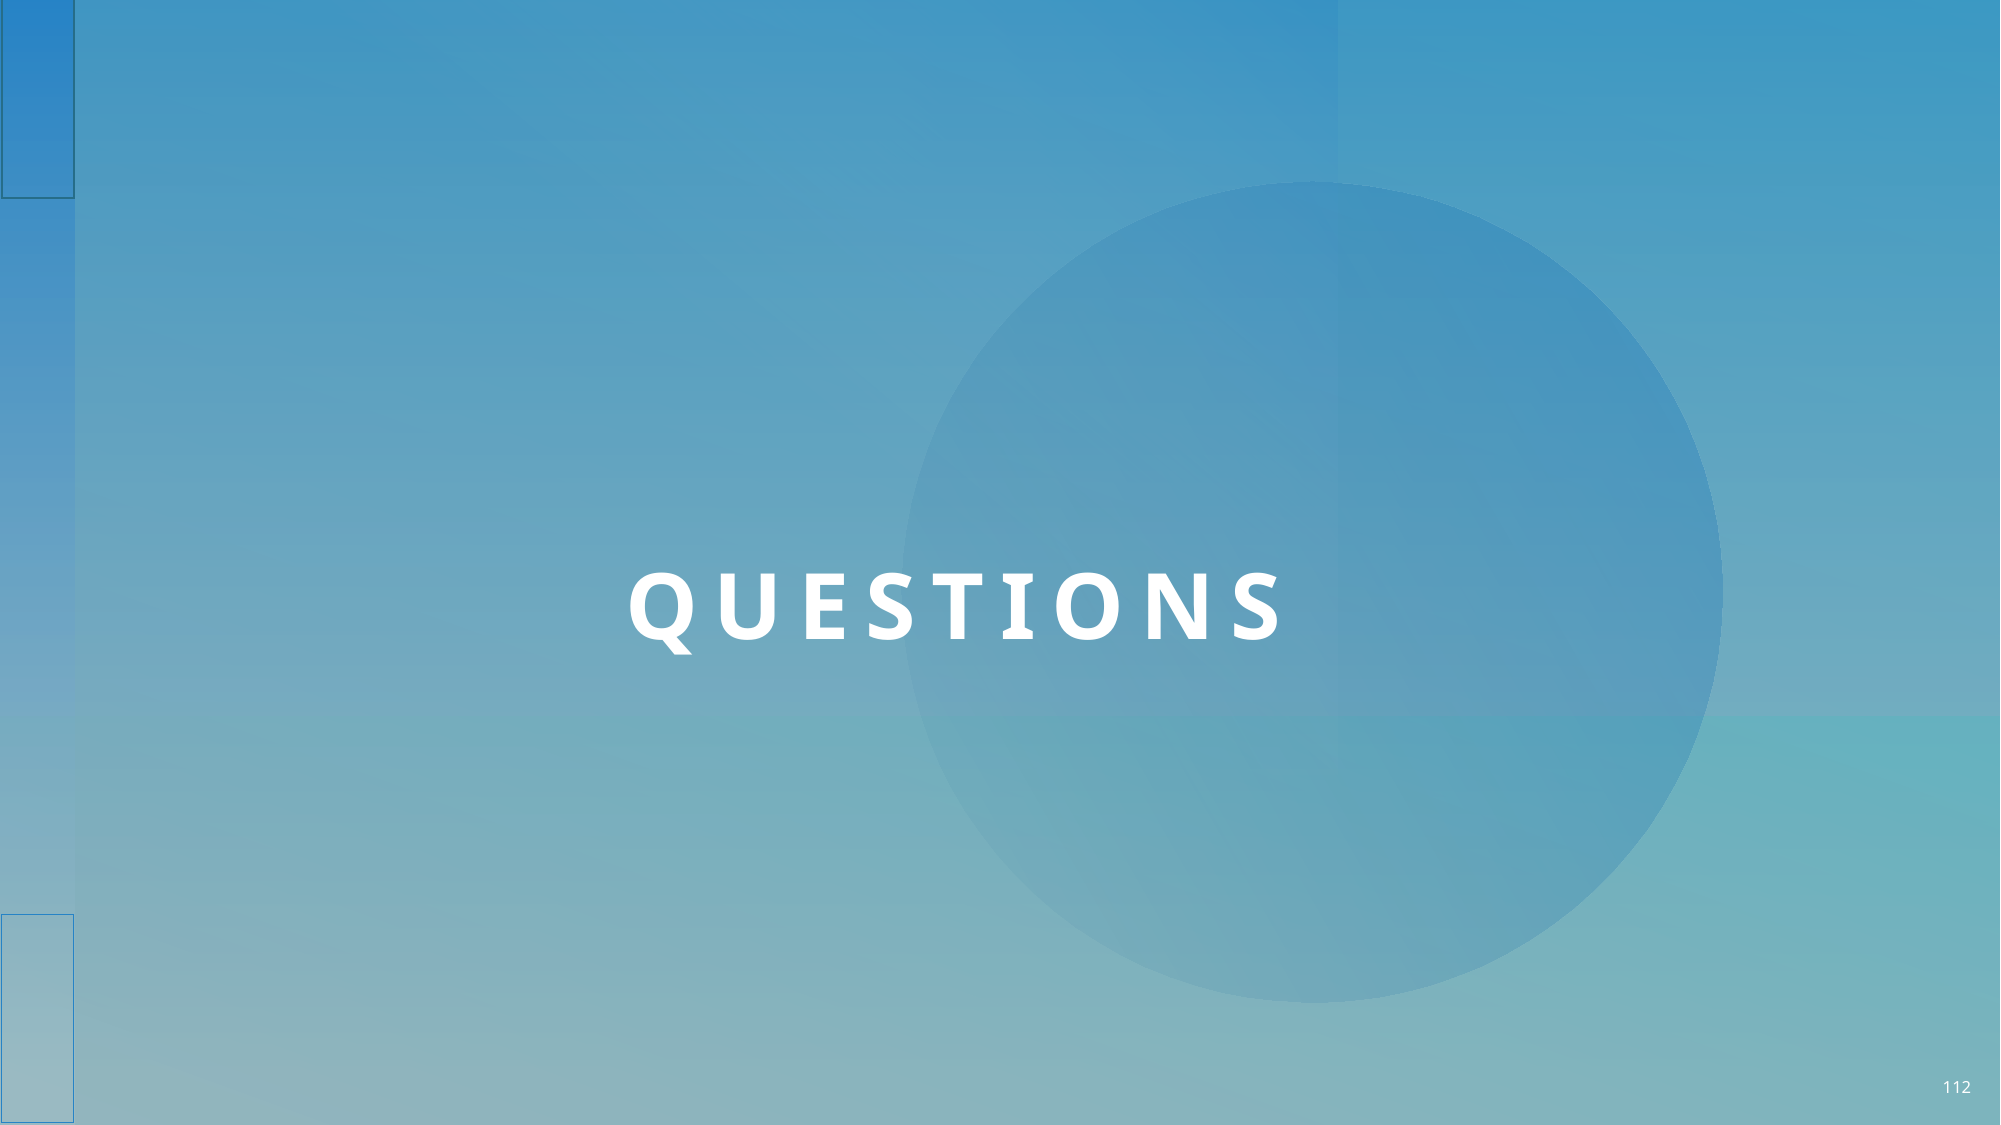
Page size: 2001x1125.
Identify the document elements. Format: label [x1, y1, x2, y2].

text_box [0, 0, 2000, 1125]
slide_number [1914, 1051, 1987, 1125]
